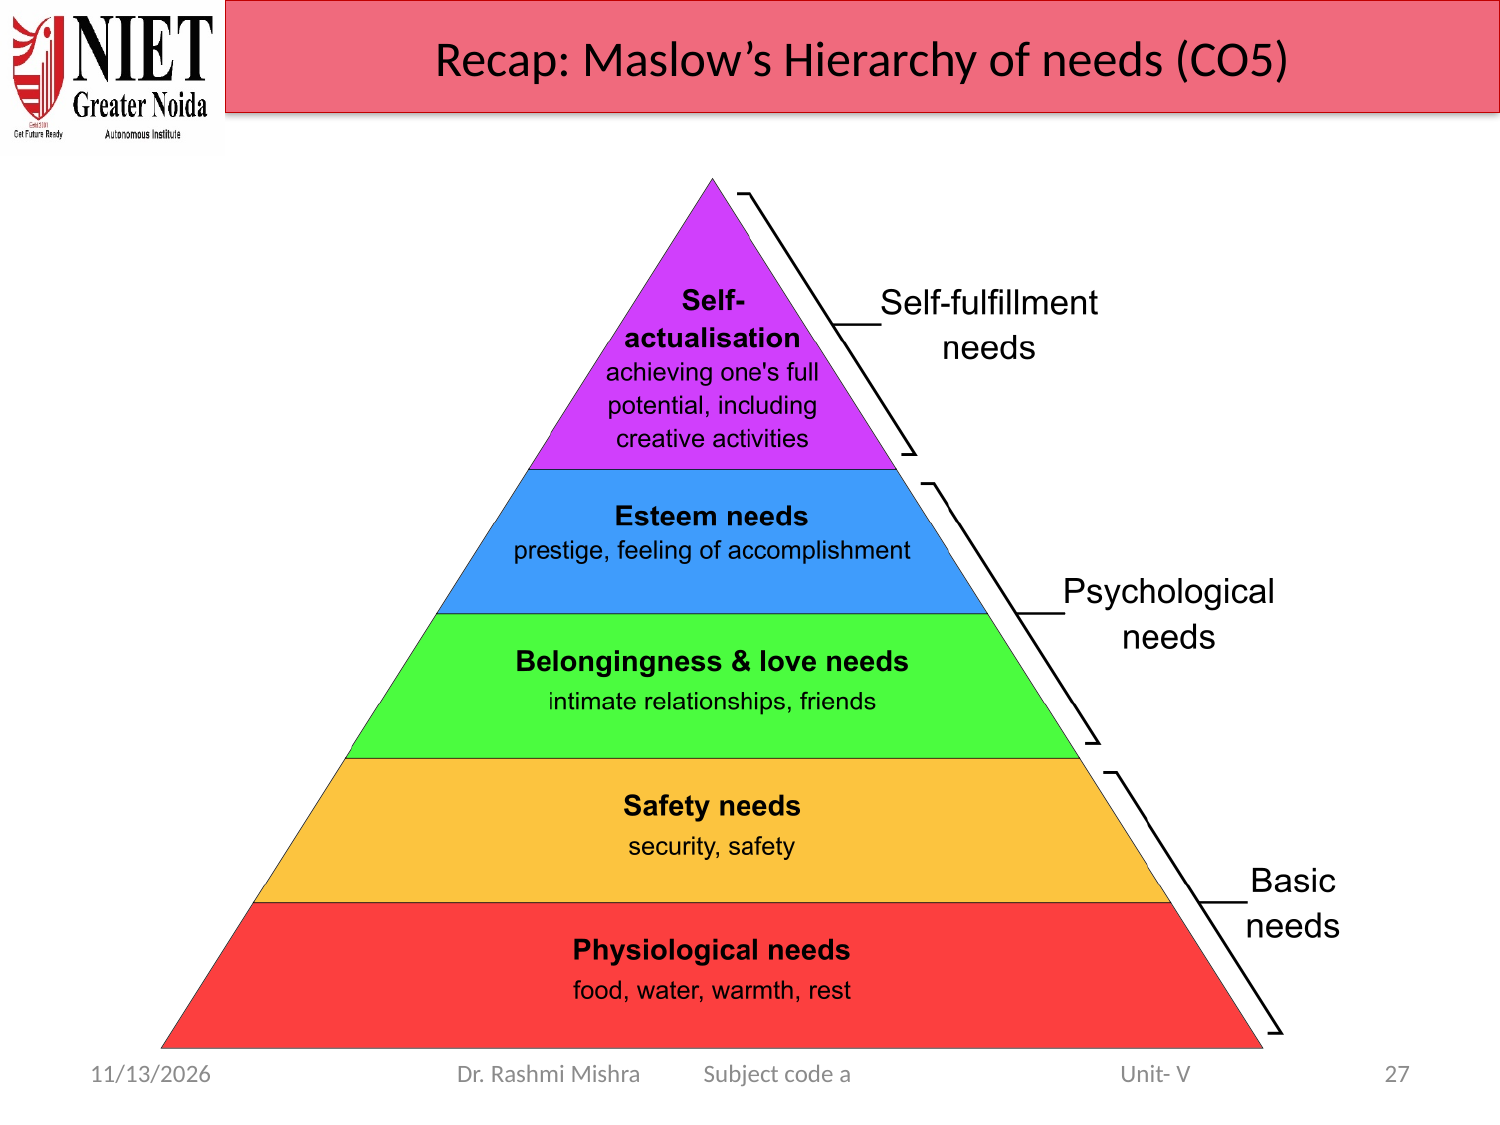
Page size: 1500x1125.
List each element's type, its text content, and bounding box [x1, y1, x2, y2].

text_box Recap: Maslow’s Hierarchy of needs (CO5) [226, 0, 1500, 113]
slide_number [75, 1042, 250, 1103]
picture [0, 0, 226, 156]
picture [153, 160, 1347, 1065]
slide_number 27 [1337, 1042, 1425, 1103]
footer Dr. Rashmi Mishra Subject code a Unit- V [412, 1074, 1238, 1103]
